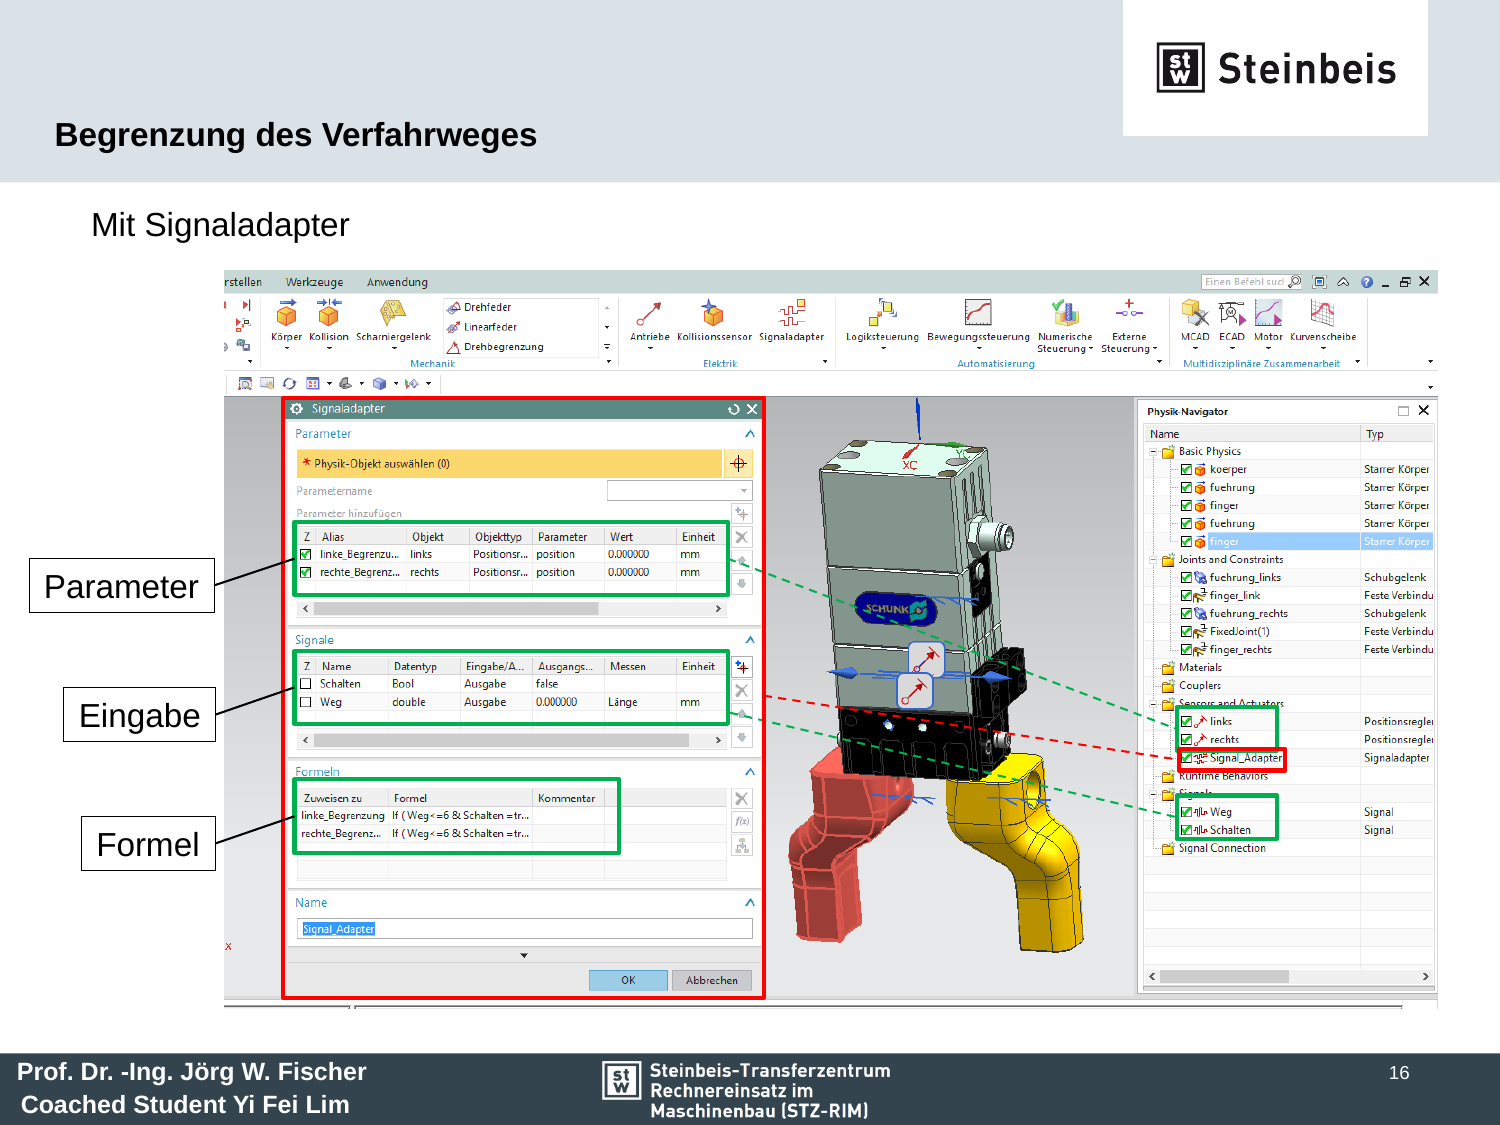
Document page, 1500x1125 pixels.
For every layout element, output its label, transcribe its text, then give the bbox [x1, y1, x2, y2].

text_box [763, 695, 1179, 760]
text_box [215, 558, 295, 587]
picture [592, 1057, 908, 1121]
text_box Mit Signaladapter [76, 195, 366, 250]
text_box Formel [81, 816, 216, 871]
picture [1108, 0, 1444, 143]
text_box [729, 712, 1177, 818]
title Begrenzung des Verfahrweges [39, 66, 951, 162]
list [224, 265, 1439, 1009]
text_box Eingabe [63, 687, 216, 742]
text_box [216, 687, 295, 716]
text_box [215, 815, 295, 845]
slide_number 16 [1074, 1053, 1426, 1125]
text_box Parameter [29, 558, 215, 613]
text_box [727, 558, 1177, 713]
